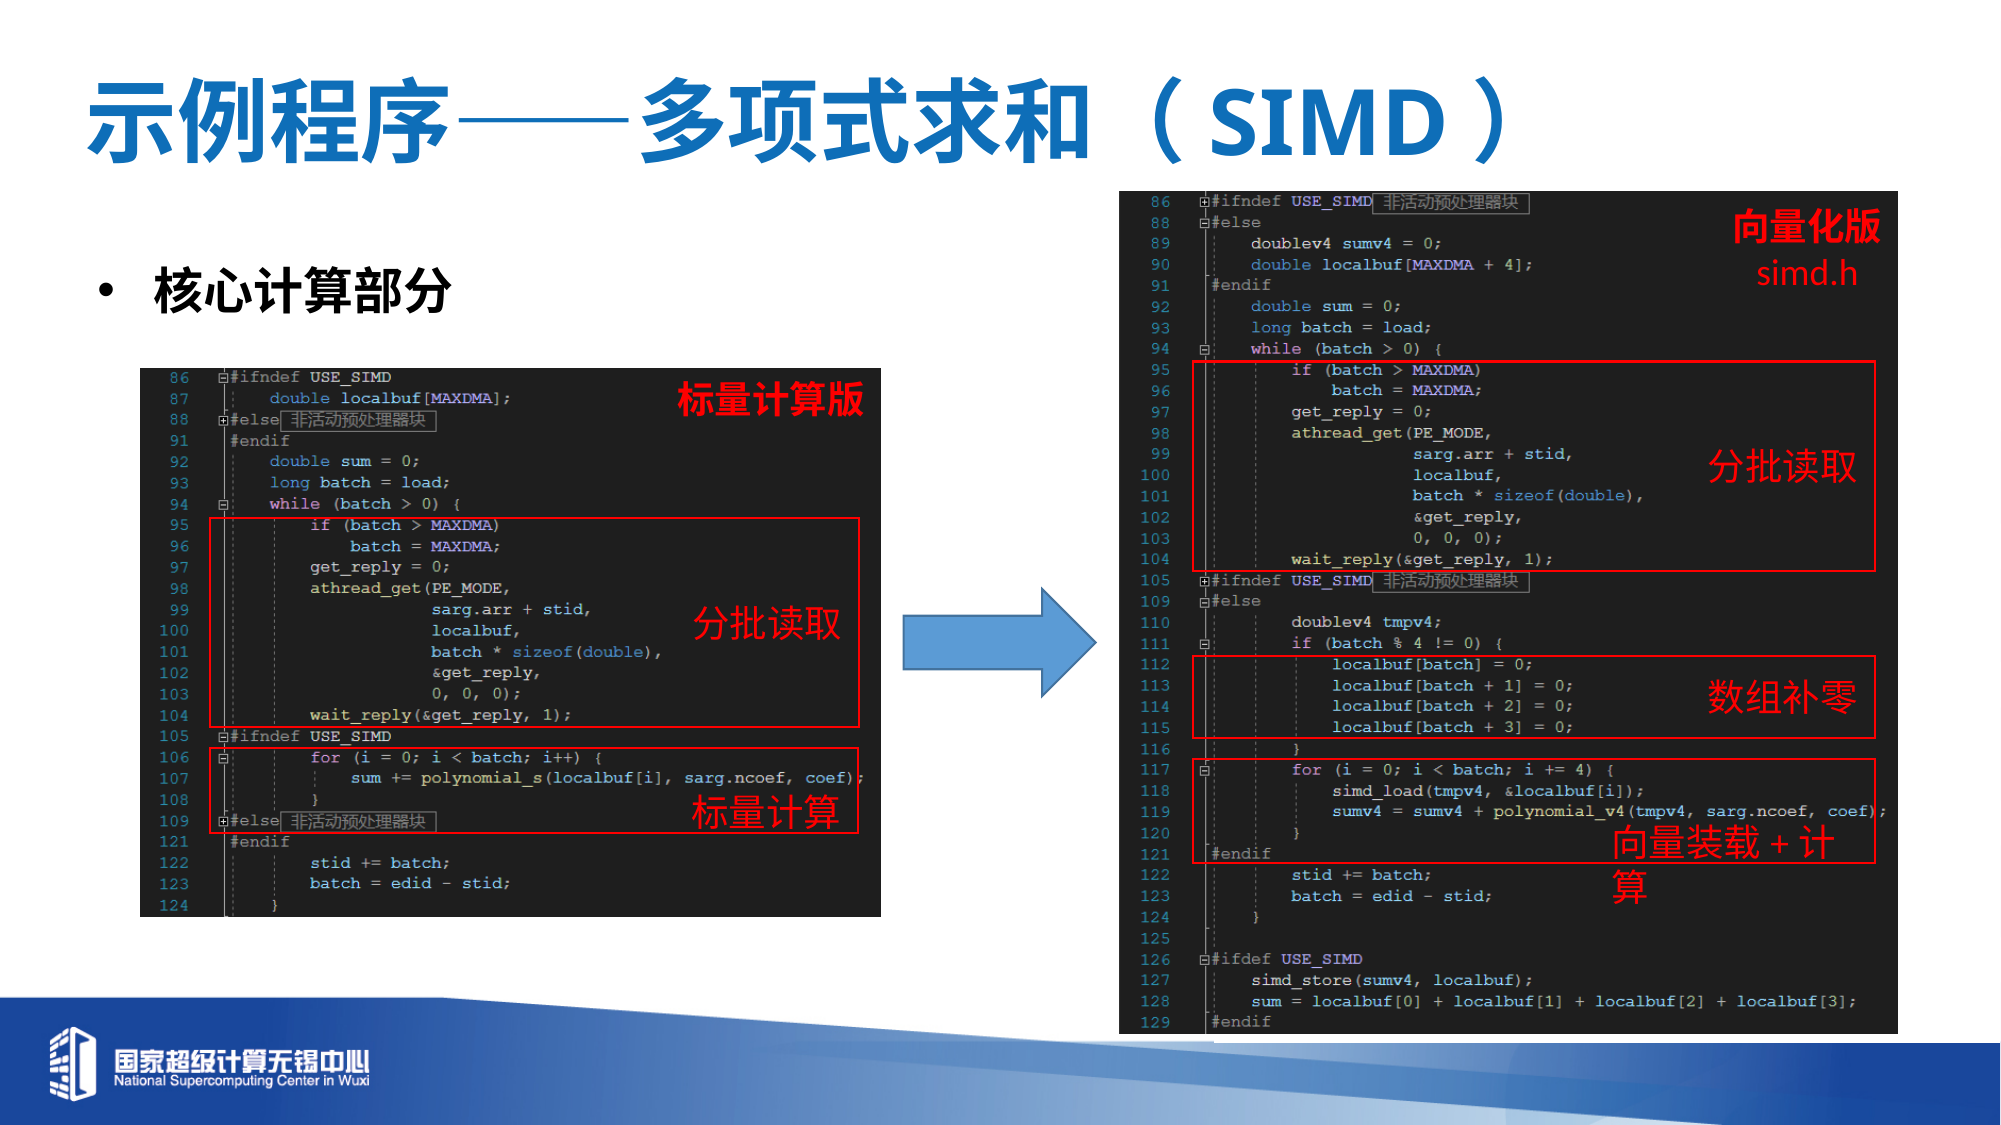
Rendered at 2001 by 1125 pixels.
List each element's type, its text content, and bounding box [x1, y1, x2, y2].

text_box 核心计算部分 [82, 191, 502, 327]
picture [0, 0, 2001, 1125]
text_box [902, 586, 1098, 699]
text_box 示例程序——多项式求和（SIMD） [70, 17, 1647, 235]
